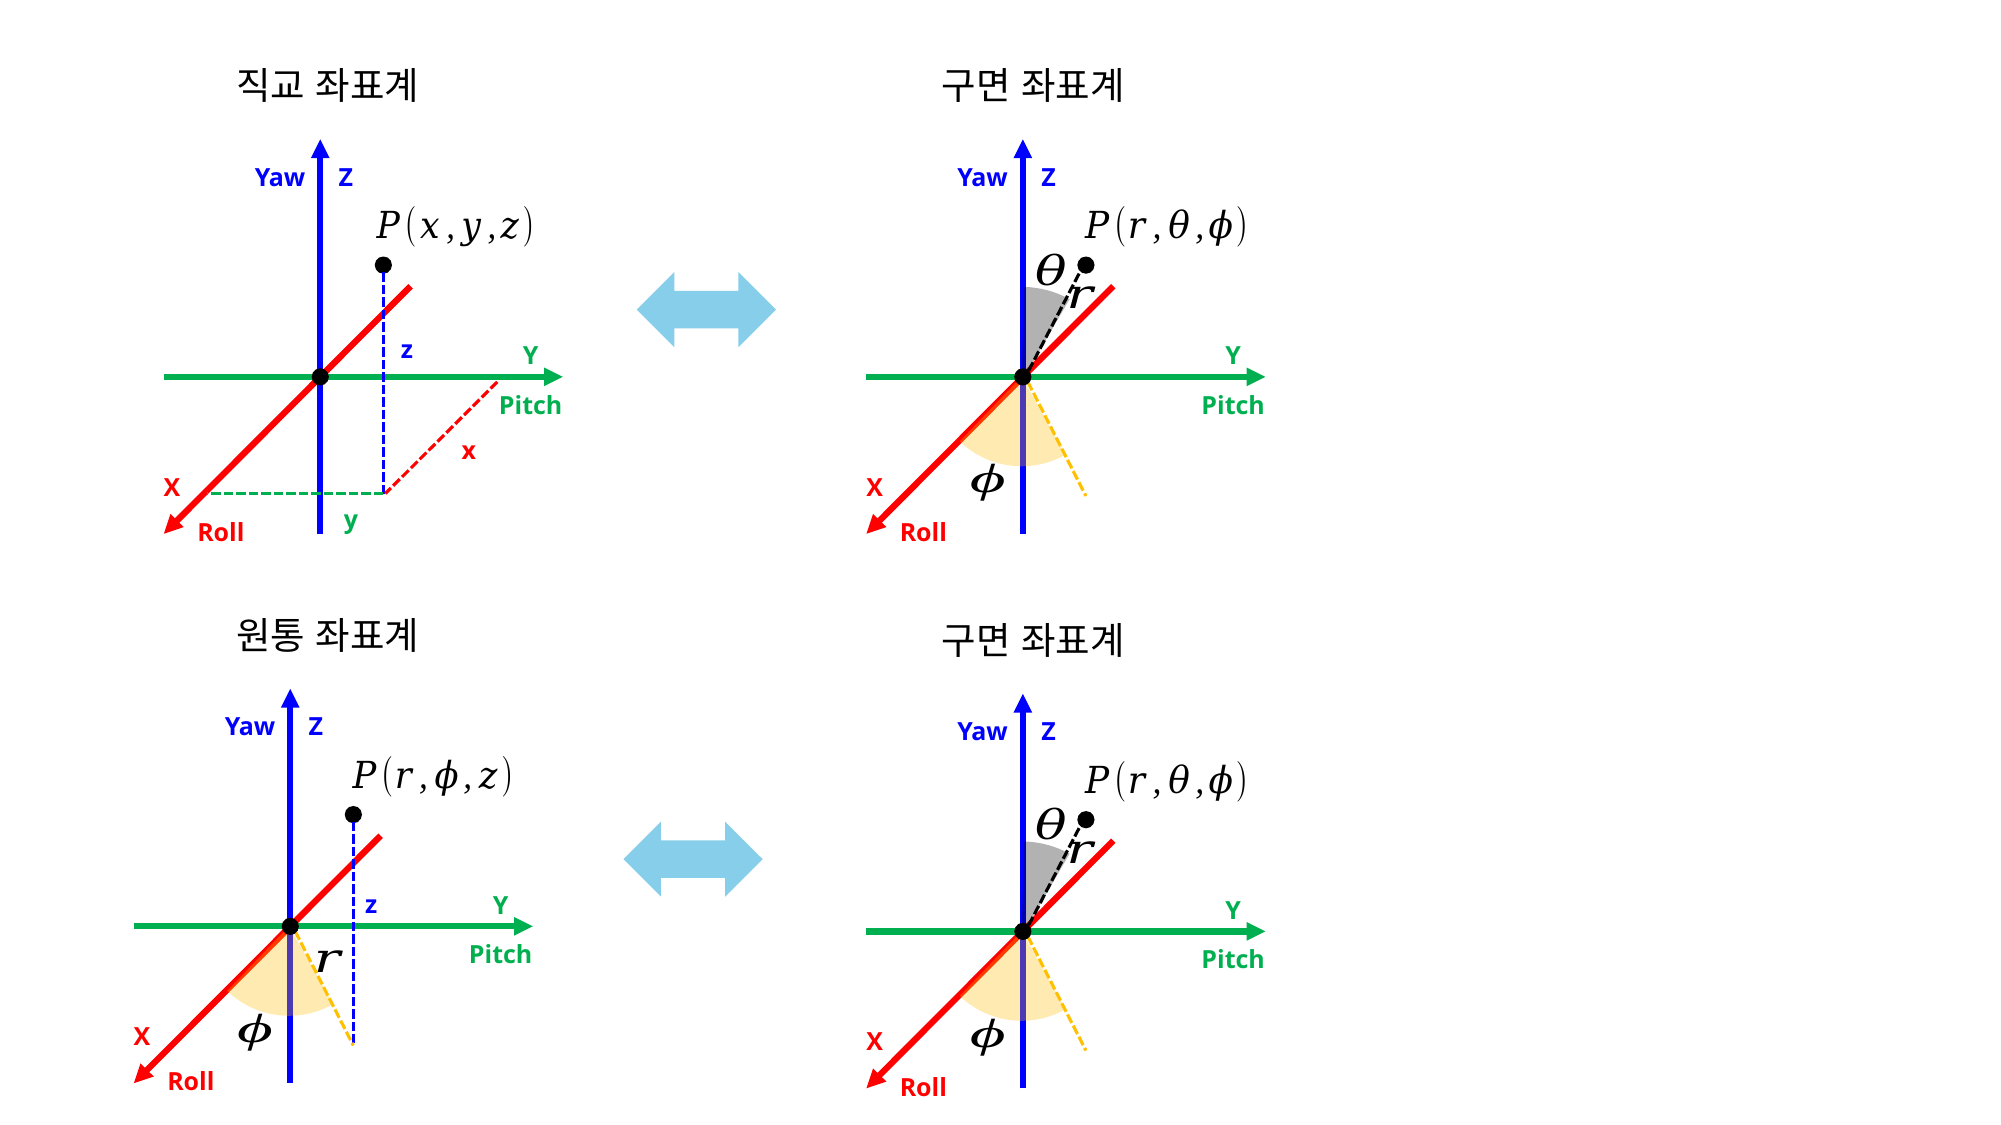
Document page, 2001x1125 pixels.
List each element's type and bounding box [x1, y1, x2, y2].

text_box [118, 603, 1287, 1110]
text_box [148, 54, 1287, 555]
